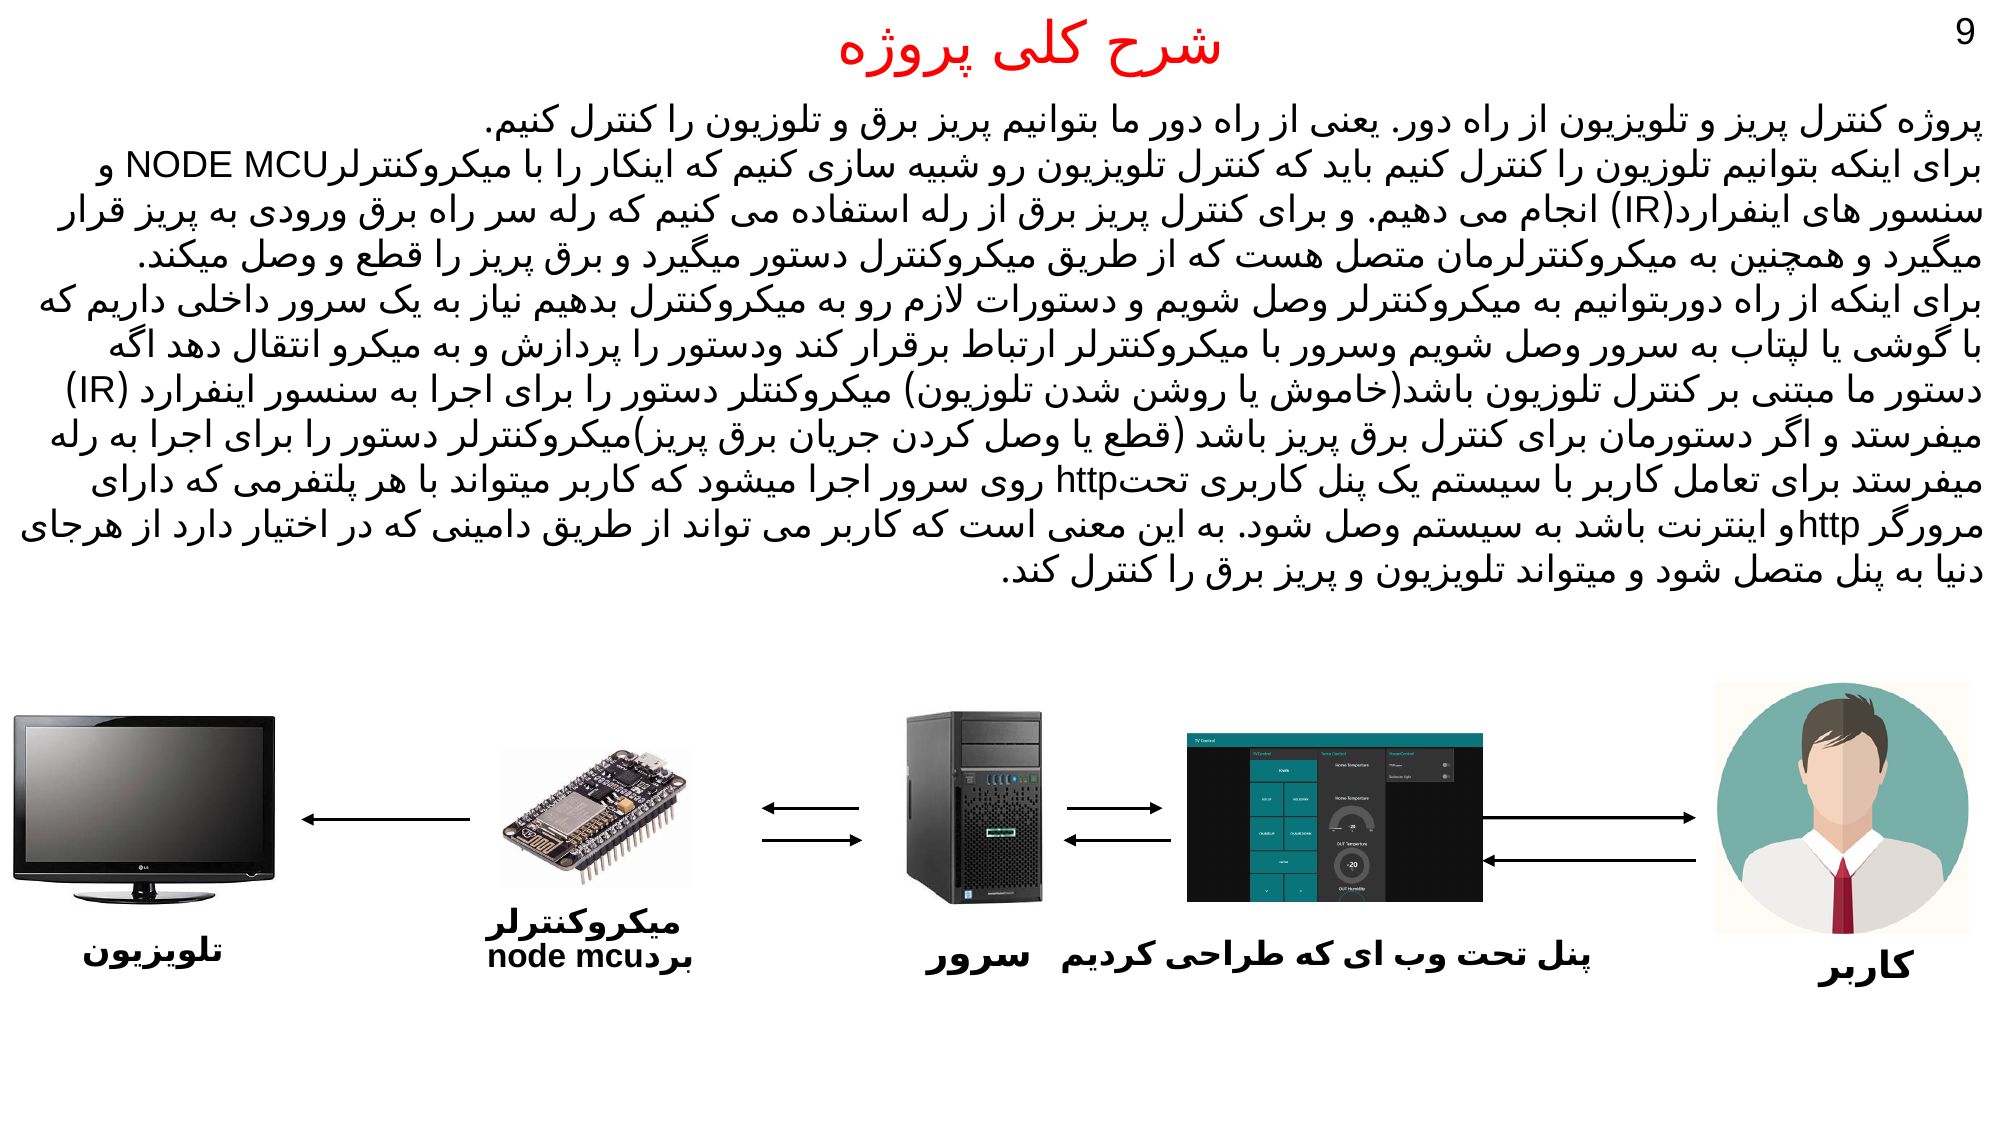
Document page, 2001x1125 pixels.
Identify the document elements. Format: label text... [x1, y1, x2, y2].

picture [830, 664, 1119, 953]
text_box شرح کلی پروژه [823, 0, 1240, 83]
text_box تلویزیون [67, 920, 239, 976]
text_box کاربر [1804, 934, 1929, 994]
text_box 9 [1940, 0, 2000, 60]
picture [1716, 682, 1969, 934]
picture [500, 747, 690, 888]
text_box میکروکنترلر [471, 892, 697, 948]
text_box پنل تحت وب ای که طراحی کردیم [1045, 924, 1608, 979]
picture [1187, 733, 1483, 902]
text_box سرور [912, 953, 1047, 982]
picture [0, 703, 288, 917]
text_box پروژه کنترل پریز و تلویزیون از راه دور. یعنی از راه دور ما بتوانیم پریز برق و تلوزیون را کنترل کنیم. برای اینکه بتوانیم تلوزیون را کنترل کنیم باید که کنترل تلویزیون رو شبیه سازی کنیم که اینکار را با میکروکنترلرNODE MCU و سنسور های اینفرارد(IR) انجام می دهیم. و برای کنترل پریز برق از رله استفاده می کنیم که رله سر راه برق ورودی به پریز قرار میگیرد و همچنین به میکروکنترلرمان متصل هست که از طریق میکروکنترل دستور میگیرد و برق پریز را قطع و وصل میکند. برای اینکه از راه دوربتوانیم به میکروکنترلر وصل شویم و دستورات لازم رو به میکروکنترل بدهیم نیاز به یک سرور داخلی داریم که با گوشی یا لپتاب به سرور وصل شویم وسرور با میکروکنترلر ارتباط برقرار کند ودستور را پردازش و به میکرو انتقال دهد اگه دستور ما مبتنی بر کنترل تلوزیون باشد(خاموش یا روشن شدن تلوزیون) میکروکنتلر دستور را برای اجرا به سنسور اینفرارد (IR) میفرستد و اگر دستورمان برای کنترل برق پریز باشد (قطع یا وصل کردن جریان برق پریز)میکروکنترلر دستور را برای اجرا به رله میفرستد برای تعامل کاربر با سیستم یک پنل کاربری تحتhttp روی سرور اجرا میشود که کاربر میتواند با هر پلتفرمی که دارای مرورگر httpو اینترنت باشد به سیستم وصل شود. به این معنی است که کاربر می تواند از طریق دامینی که در اختیار دارد از هرجای دنیا به پنل متصل شود و میتواند تلویزیون و پریز برق را کنترل کند. [0, 88, 2000, 598]
text_box node mcuبرد [472, 926, 718, 982]
